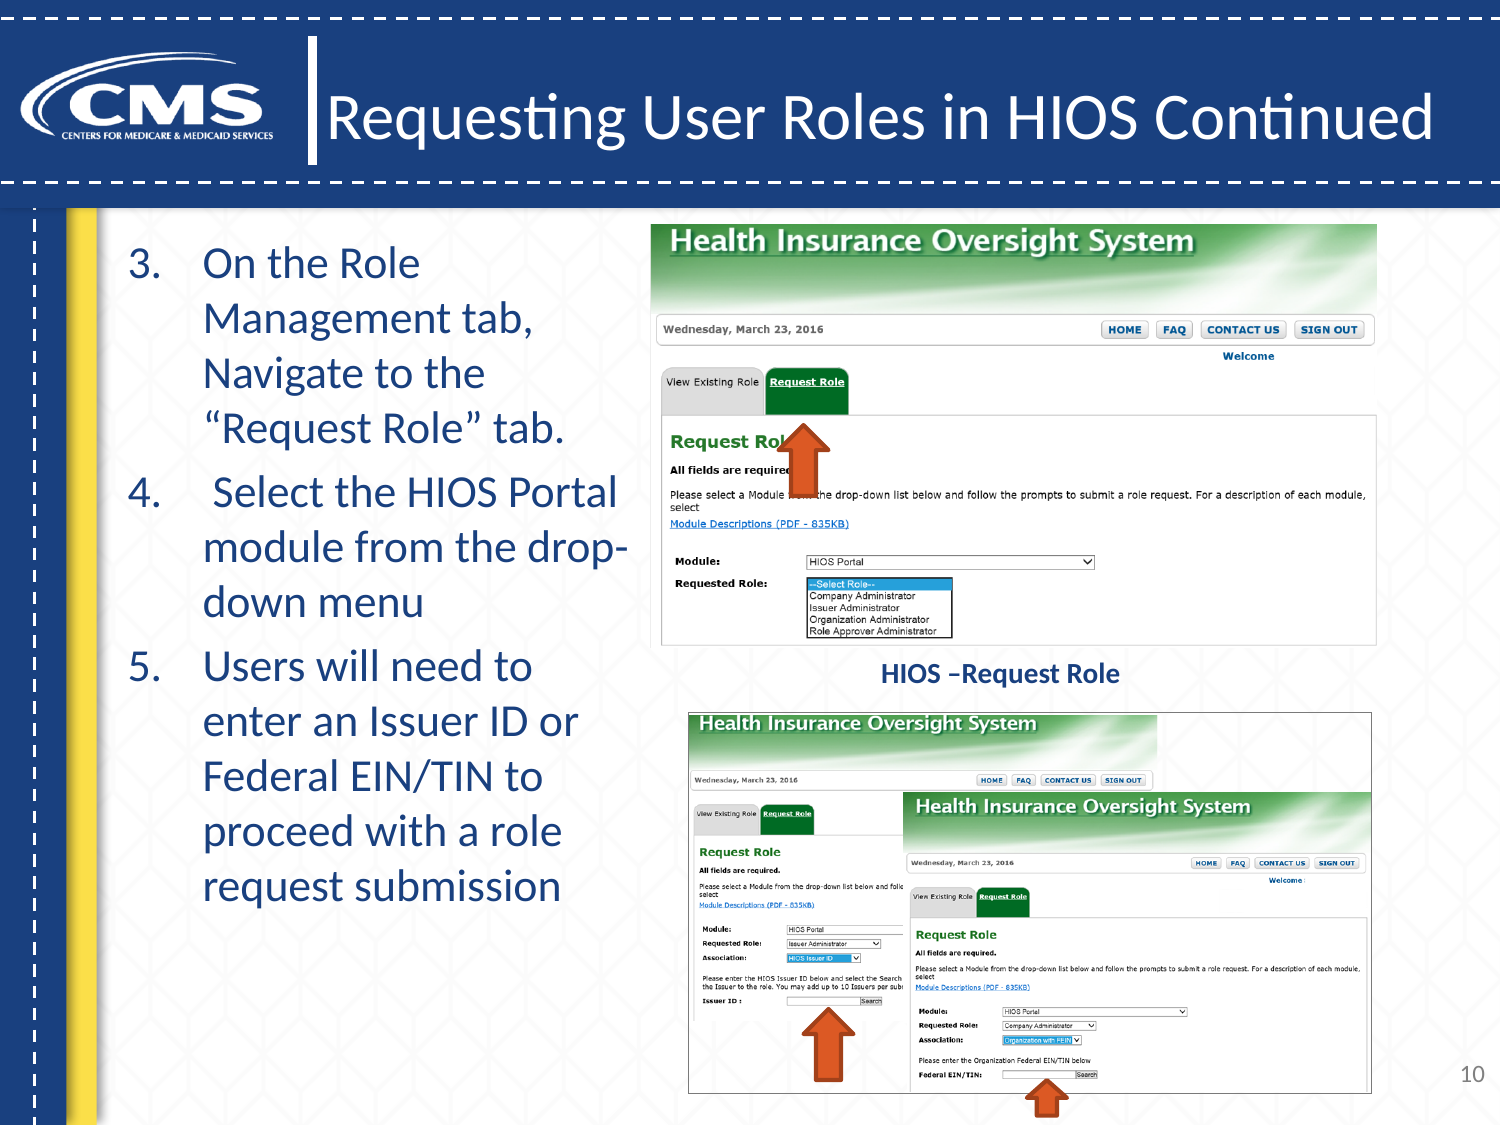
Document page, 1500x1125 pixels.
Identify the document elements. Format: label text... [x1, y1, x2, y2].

text_box On the Role Management tab, Navigate to the “Request Role” tab. Select the HIOS Portal module from the drop-down menu Users will need to enter an Issuer ID or Federal EIN/TIN to proceed with a role request submission [112, 224, 650, 1125]
picture [688, 712, 1372, 1094]
slide_number 10 [1149, 1042, 1500, 1103]
text_box HIOS –Request Role [842, 657, 1136, 697]
text_box [1034, 1102, 1060, 1118]
list Requesting User Roles in HIOS Continued [262, 24, 1500, 200]
picture [649, 224, 1377, 648]
